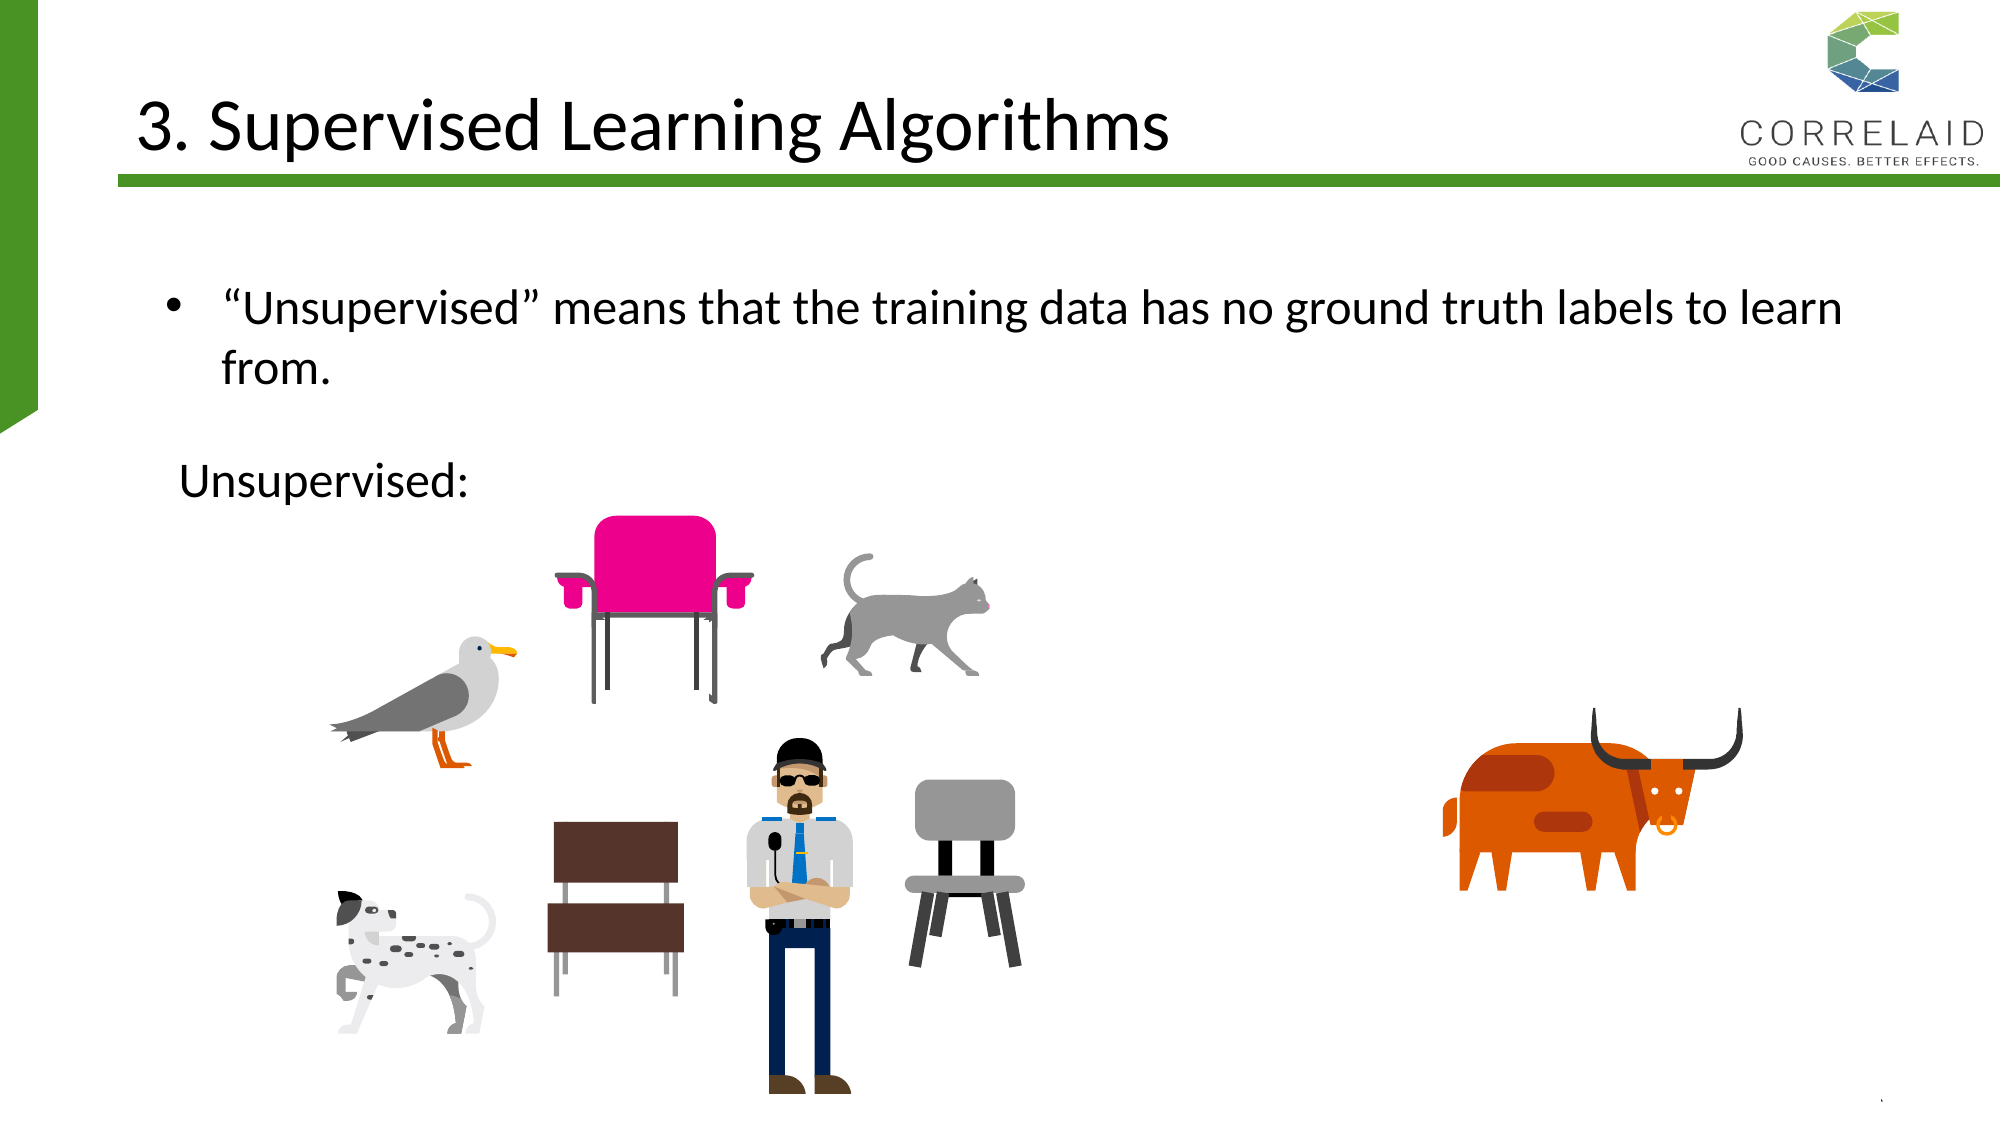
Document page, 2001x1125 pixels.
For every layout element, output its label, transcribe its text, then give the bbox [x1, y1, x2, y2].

picture [336, 891, 497, 1035]
text_box Unsupervised: [163, 439, 497, 515]
picture [820, 552, 990, 676]
title 3. Supervised Learning Algorithms [117, 0, 1882, 167]
picture [746, 738, 853, 1094]
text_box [904, 779, 1025, 967]
picture [1728, 0, 1991, 172]
text_box “Unsupervised” means that the training data has no ground truth labels to learn from. [148, 267, 1882, 473]
picture [1442, 707, 1743, 891]
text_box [320, 635, 518, 768]
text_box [554, 515, 755, 704]
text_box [547, 821, 685, 997]
